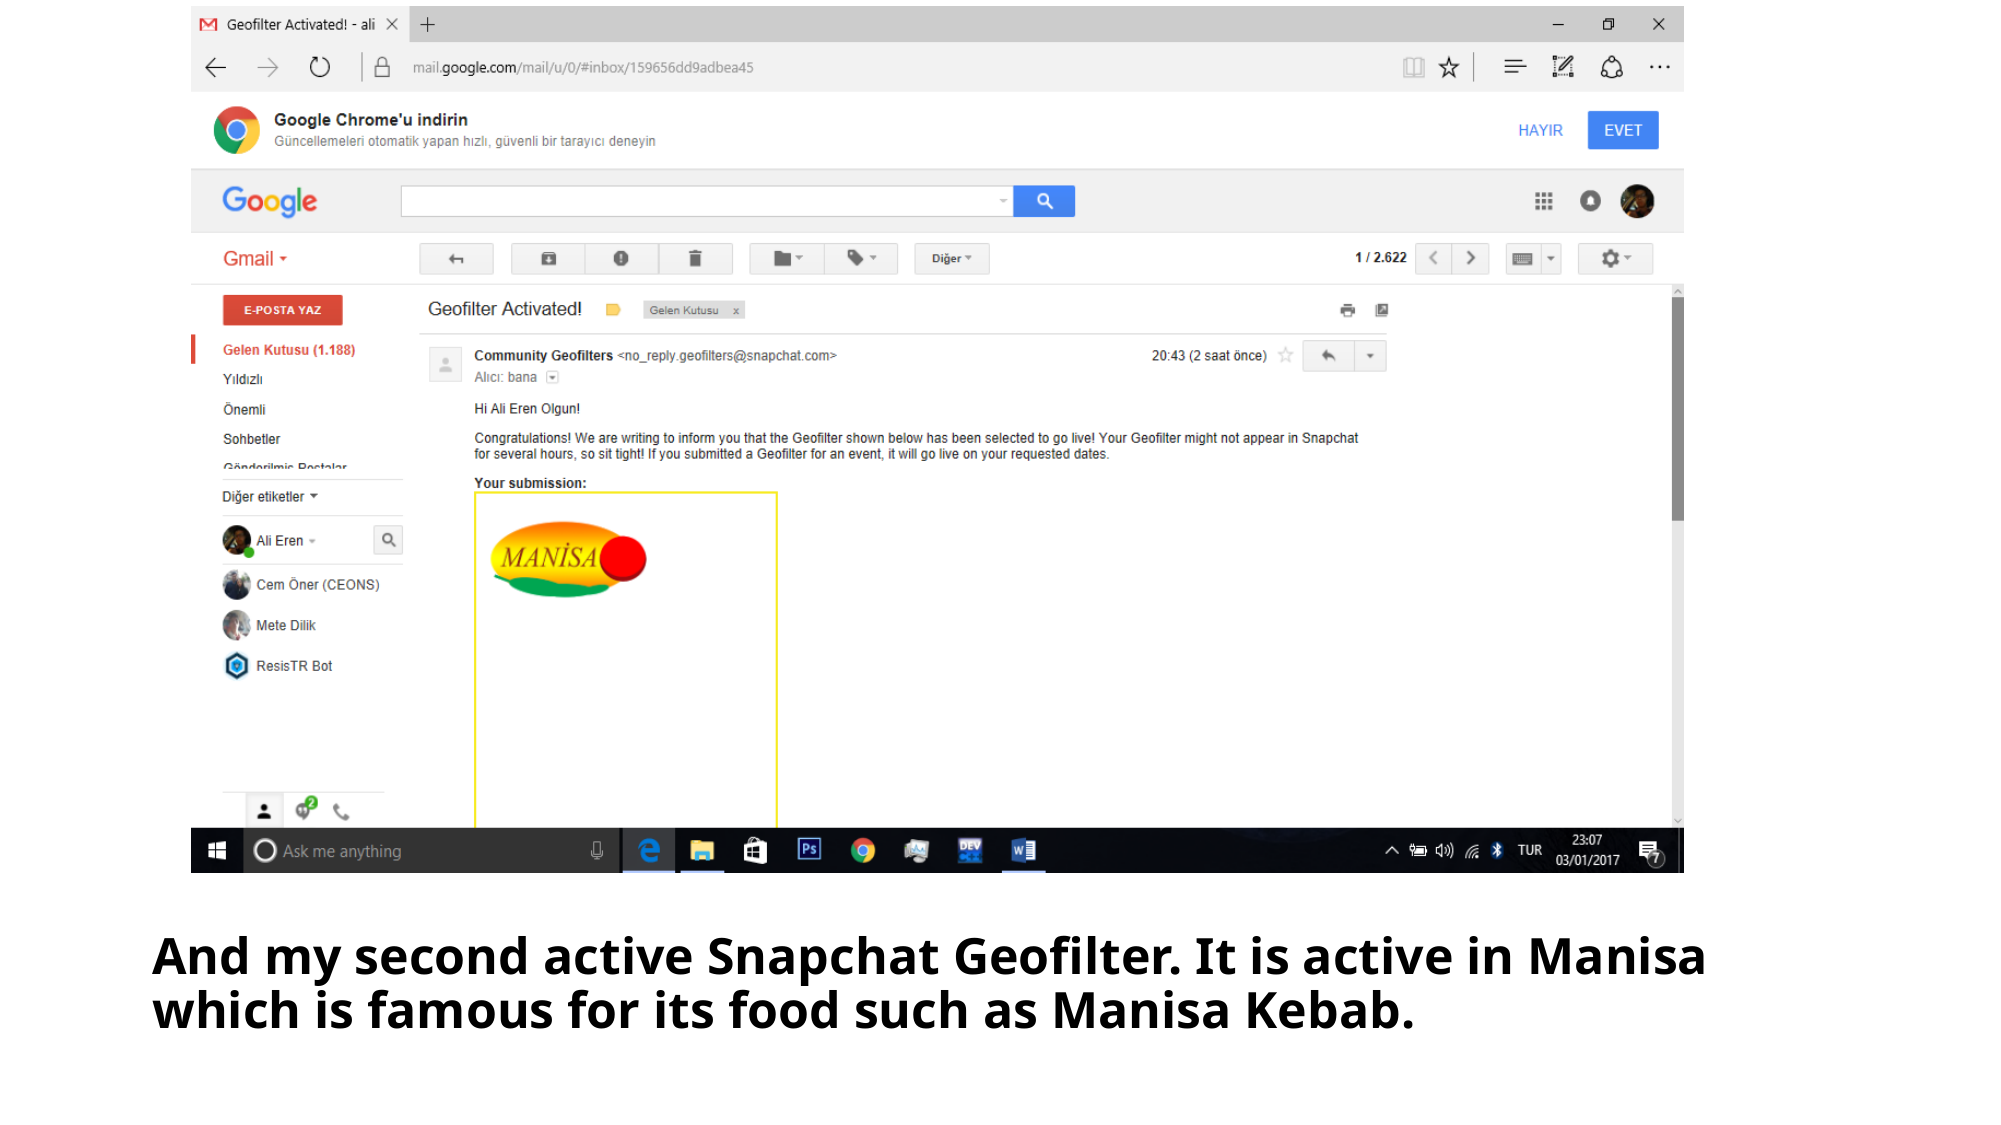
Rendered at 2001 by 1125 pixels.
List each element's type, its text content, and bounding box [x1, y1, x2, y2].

title And my second active Snapchat Geofilter. It is active in Manisa which is famous for its food such as Manisa Kebab. [137, 906, 1863, 1124]
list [191, 6, 1684, 873]
